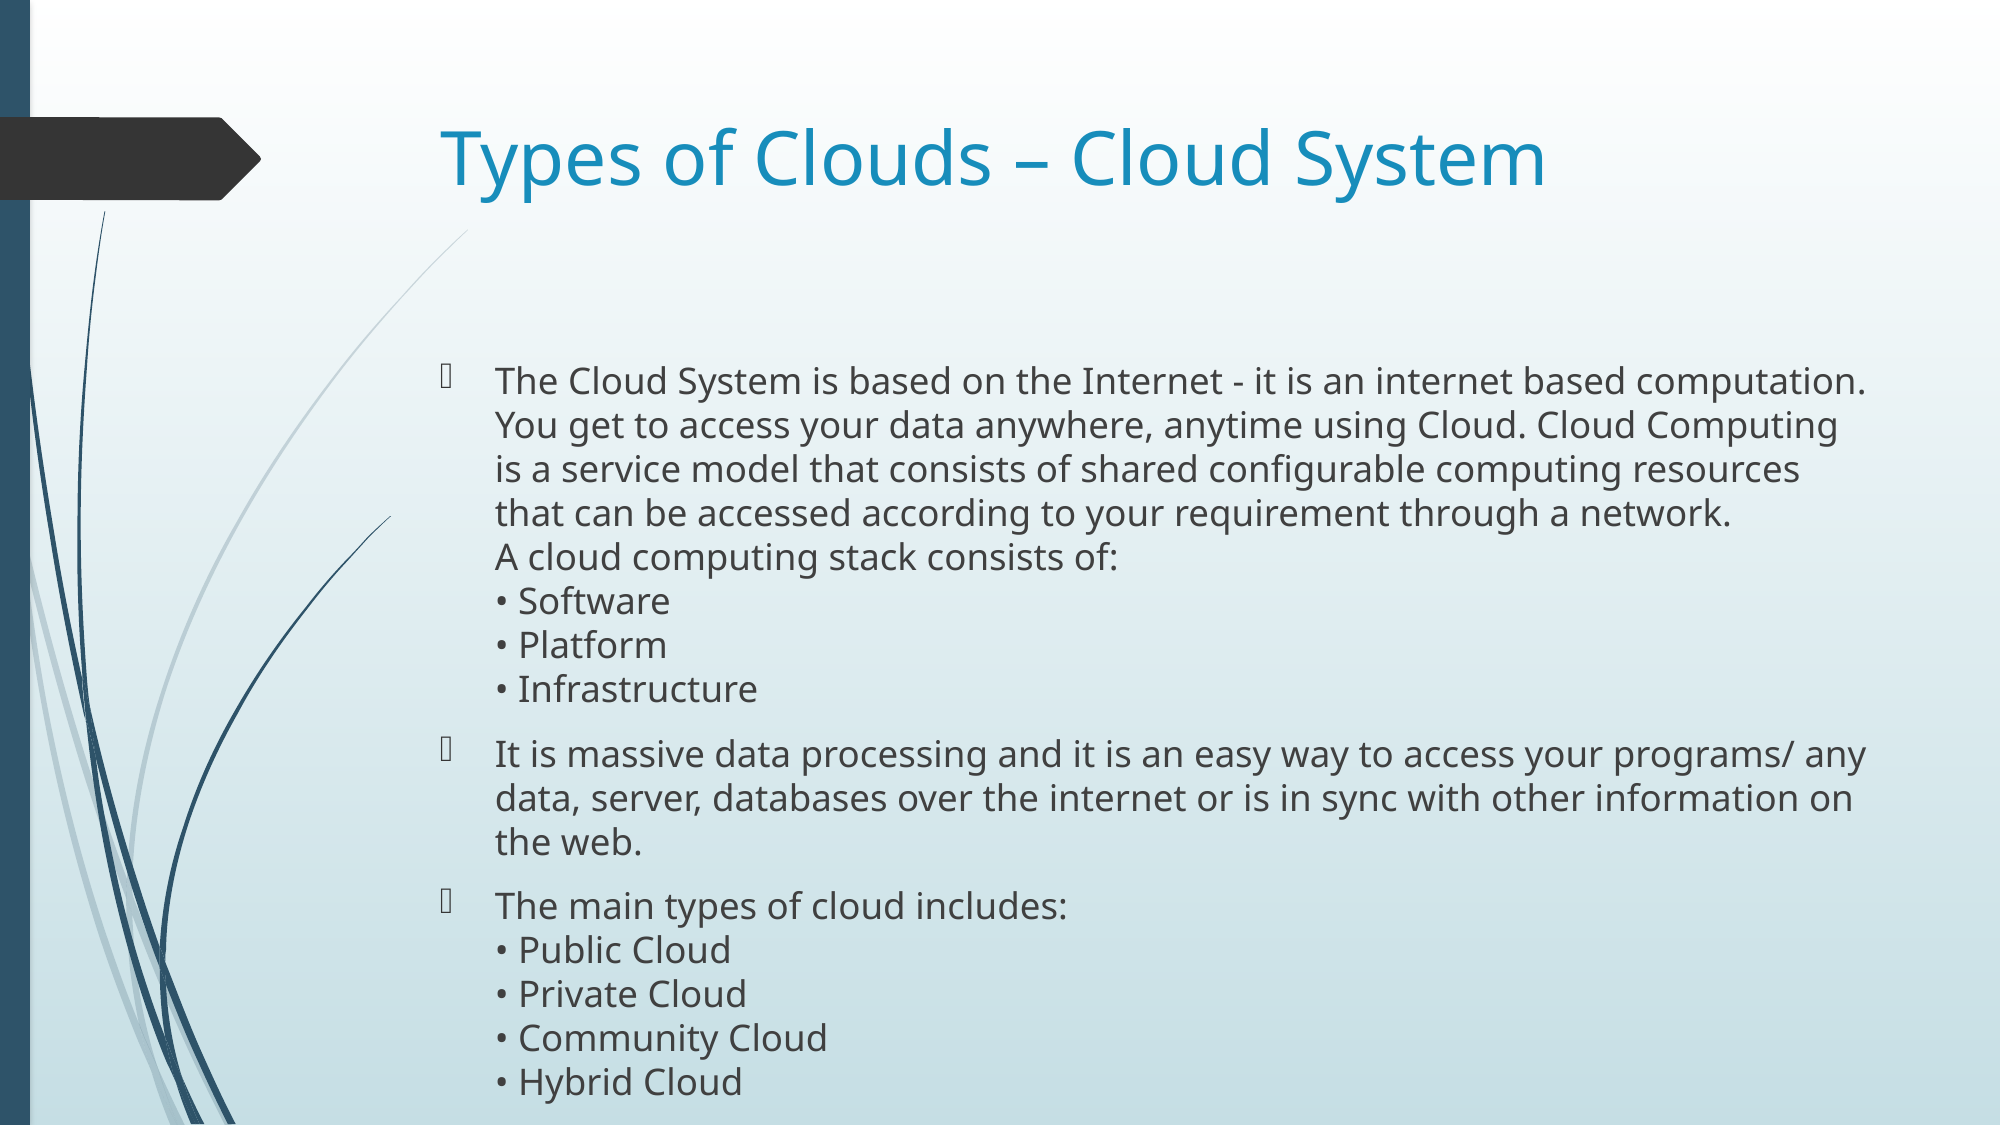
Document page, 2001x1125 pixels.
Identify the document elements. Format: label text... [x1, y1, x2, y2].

title Types of Clouds – Cloud System [425, 102, 1888, 313]
list The Cloud System is based on the Internet - it is an internet based computation. You get to access your data anywhere, anytime using Cloud. Cloud Computing is a service model that consists of shared configurable computing resources that can be accessed according to your requirement through a network. A cloud computing stack consists of: • Software • Platform • Infrastructure It is massive data processing and it is an easy way to access your programs/ any data, server, databases over the internet or is in sync with other information on the web. The main types of cloud includes: • Public Cloud • Private Cloud • Community Cloud • Hybrid Cloud [424, 350, 1888, 1125]
